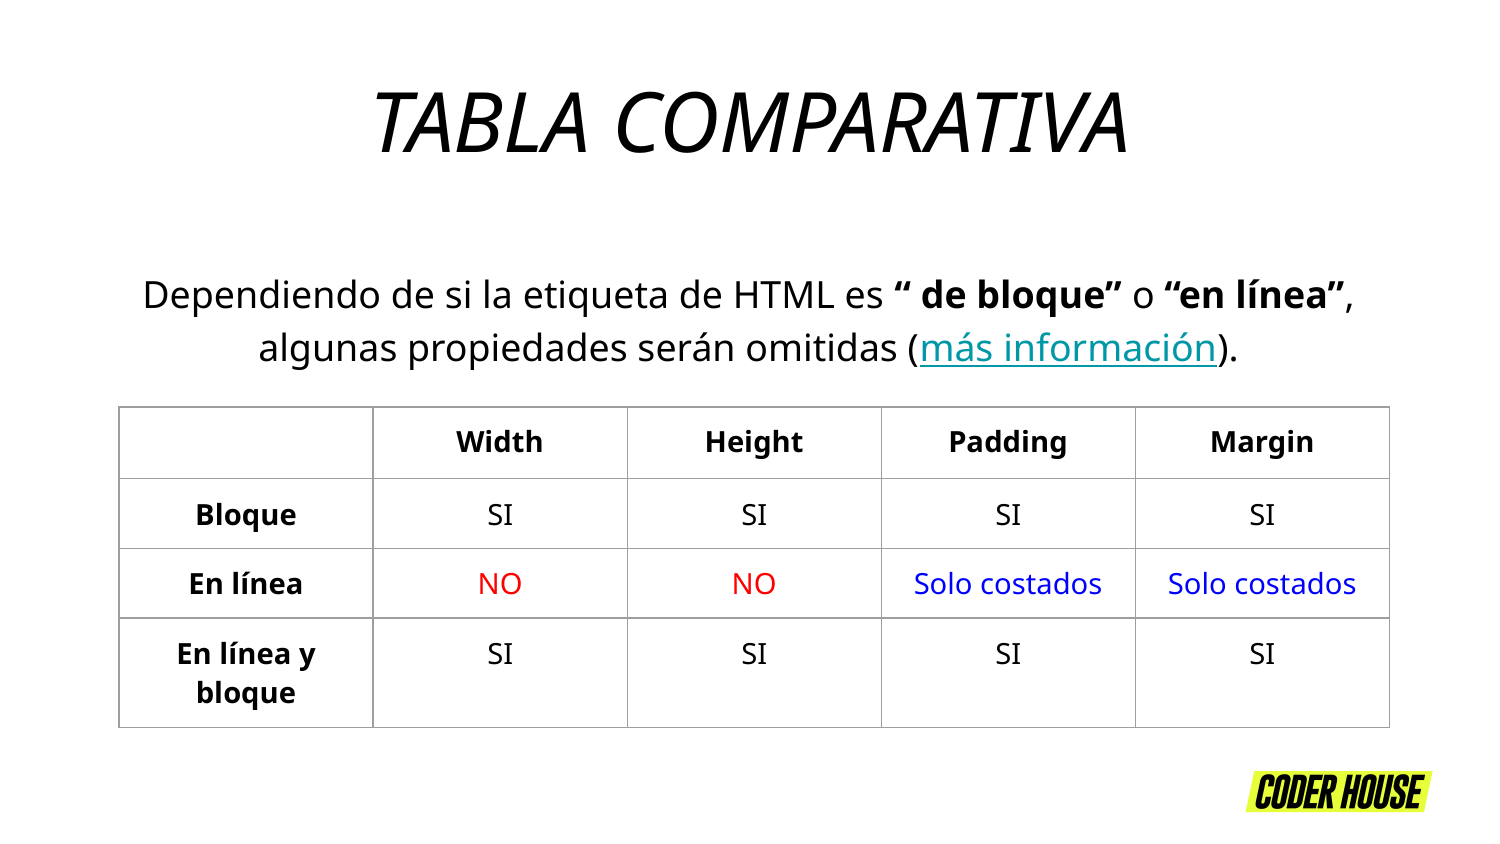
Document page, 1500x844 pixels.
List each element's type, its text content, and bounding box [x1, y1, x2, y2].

table_cell NO [628, 549, 881, 617]
table_cell NO [374, 549, 627, 617]
table_header Width [374, 408, 627, 478]
table_cell Solo costados [882, 549, 1135, 617]
table_cell SI [628, 619, 881, 727]
table_cell SI [882, 479, 1135, 548]
table_cell SI [374, 619, 627, 727]
table_cell SI [882, 619, 1135, 727]
table_cell SI [1136, 479, 1389, 548]
text_box Dependiendo de si la etiqueta de HTML es “ de bloque” o “en línea”, algunas propiedades serán omitidas (más información). [107, 249, 1390, 376]
table_cell En línea [120, 549, 372, 617]
text_box TABLA COMPARATIVA [238, 39, 1262, 154]
table_cell Solo costados [1136, 549, 1389, 617]
table_cell SI [374, 479, 627, 548]
table_header Padding [882, 408, 1135, 478]
table_header [120, 408, 372, 478]
table_cell SI [1136, 619, 1389, 727]
table_cell SI [628, 479, 881, 548]
table_cell En línea y bloque [120, 619, 372, 727]
picture [1241, 764, 1437, 819]
table_header Height [628, 408, 881, 478]
table_cell Bloque [120, 479, 372, 548]
table_header Margin [1136, 408, 1389, 478]
